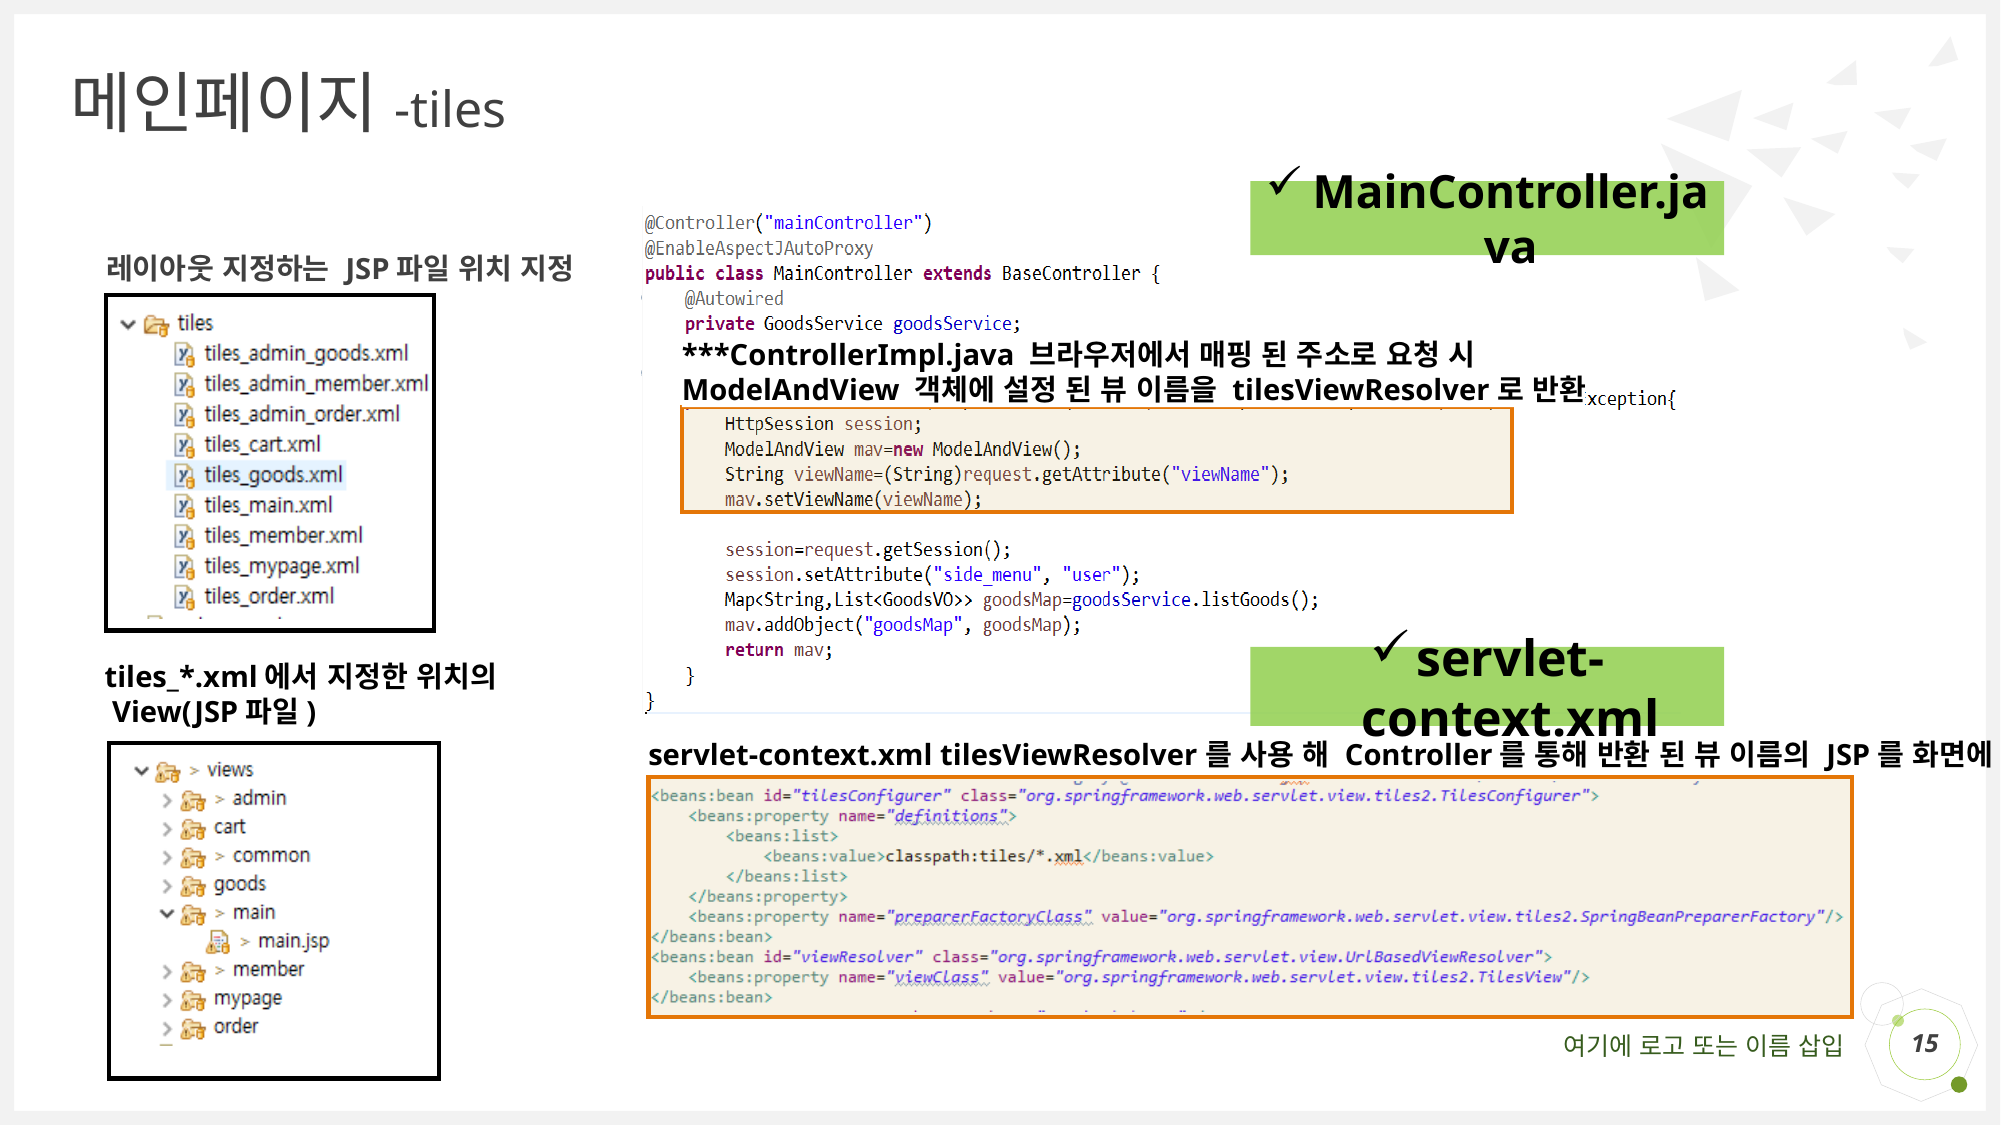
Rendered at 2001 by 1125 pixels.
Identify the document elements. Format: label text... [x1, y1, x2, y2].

text_box MainController.java [1249, 180, 1725, 256]
text_box [105, 619, 435, 631]
slide_number 15 [1889, 1008, 1961, 1081]
text_box servlet-context.xml tilesViewResolver를 사용 해 Controller를 통해 반환 된 뷰 이름의 JSP를 화면에 표시 [648, 736, 1845, 776]
picture [119, 756, 344, 1046]
picture [648, 781, 1853, 1013]
text_box 레이아웃 지정하는 JSP파일 위치 지정 [106, 250, 583, 295]
text_box [647, 776, 1853, 1018]
text_box servlet-context.xml [1249, 646, 1725, 727]
text_box tiles_*.xml에서 지정한 위치의 View(JSP파일) [104, 658, 489, 743]
title 메인페이지-tiles [70, 70, 1932, 142]
text_box [108, 743, 440, 1079]
picture [104, 307, 436, 619]
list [641, 206, 1681, 714]
text_box [105, 294, 435, 307]
